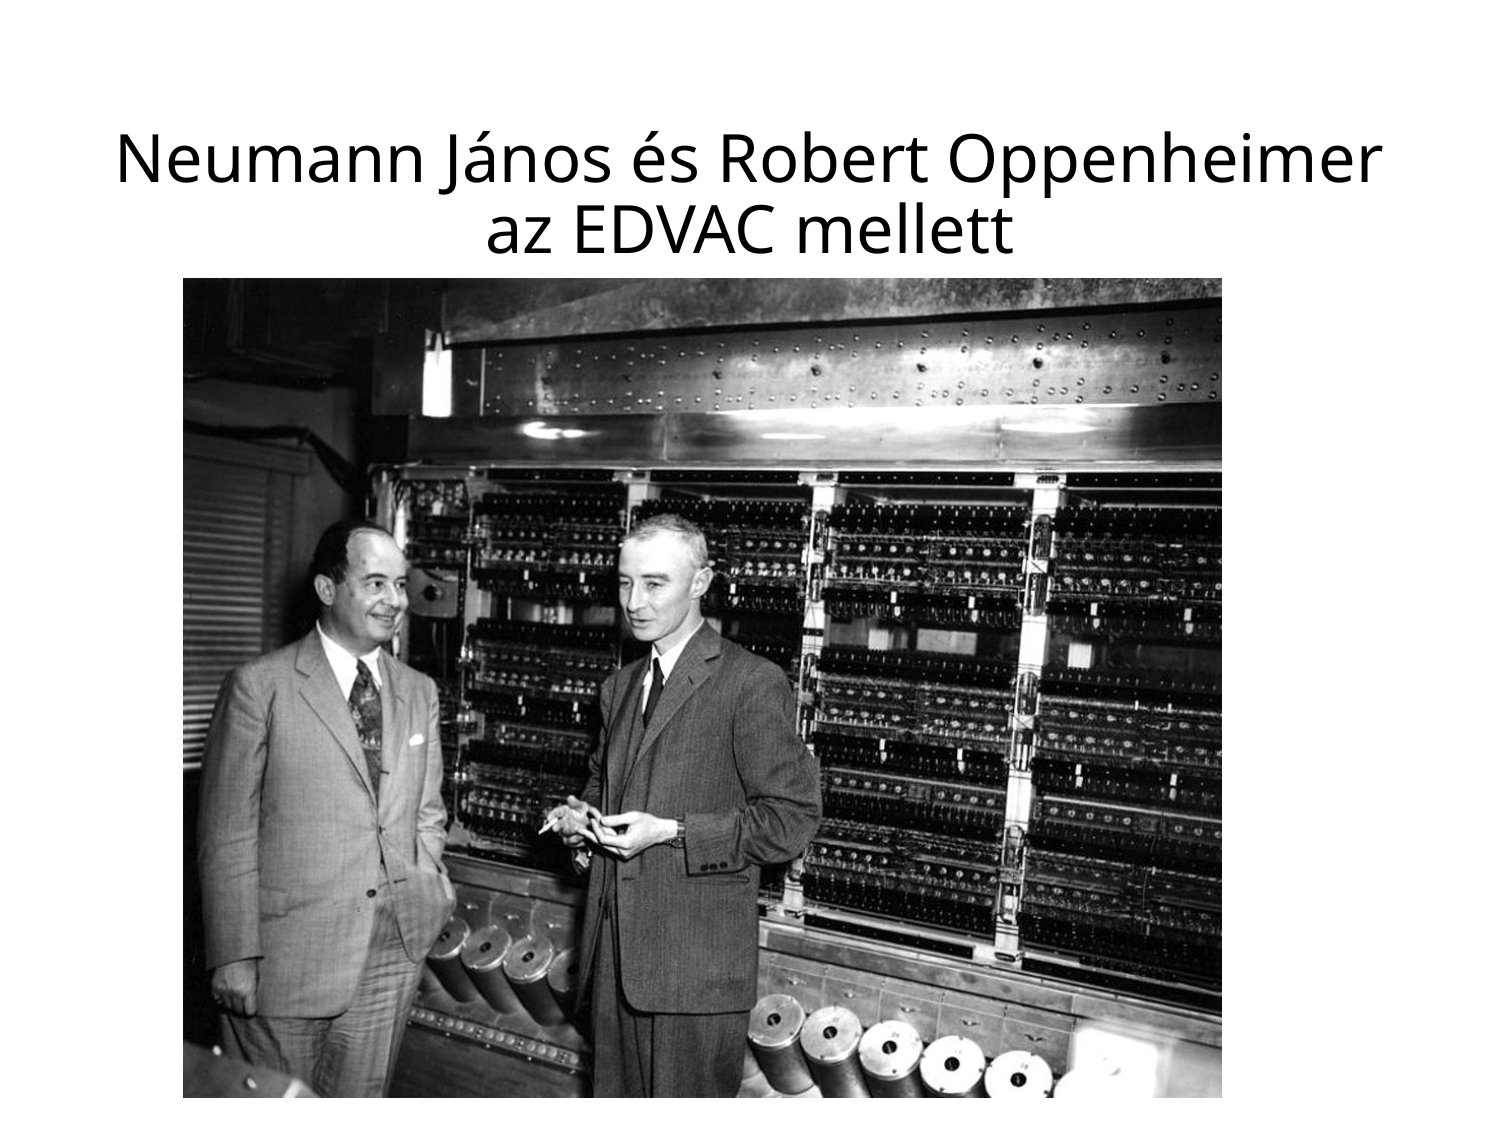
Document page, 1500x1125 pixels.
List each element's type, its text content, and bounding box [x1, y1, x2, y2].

picture [182, 278, 1222, 1098]
title Neumann János és Robert Oppenheimer az EDVAC mellett [75, 131, 1425, 262]
